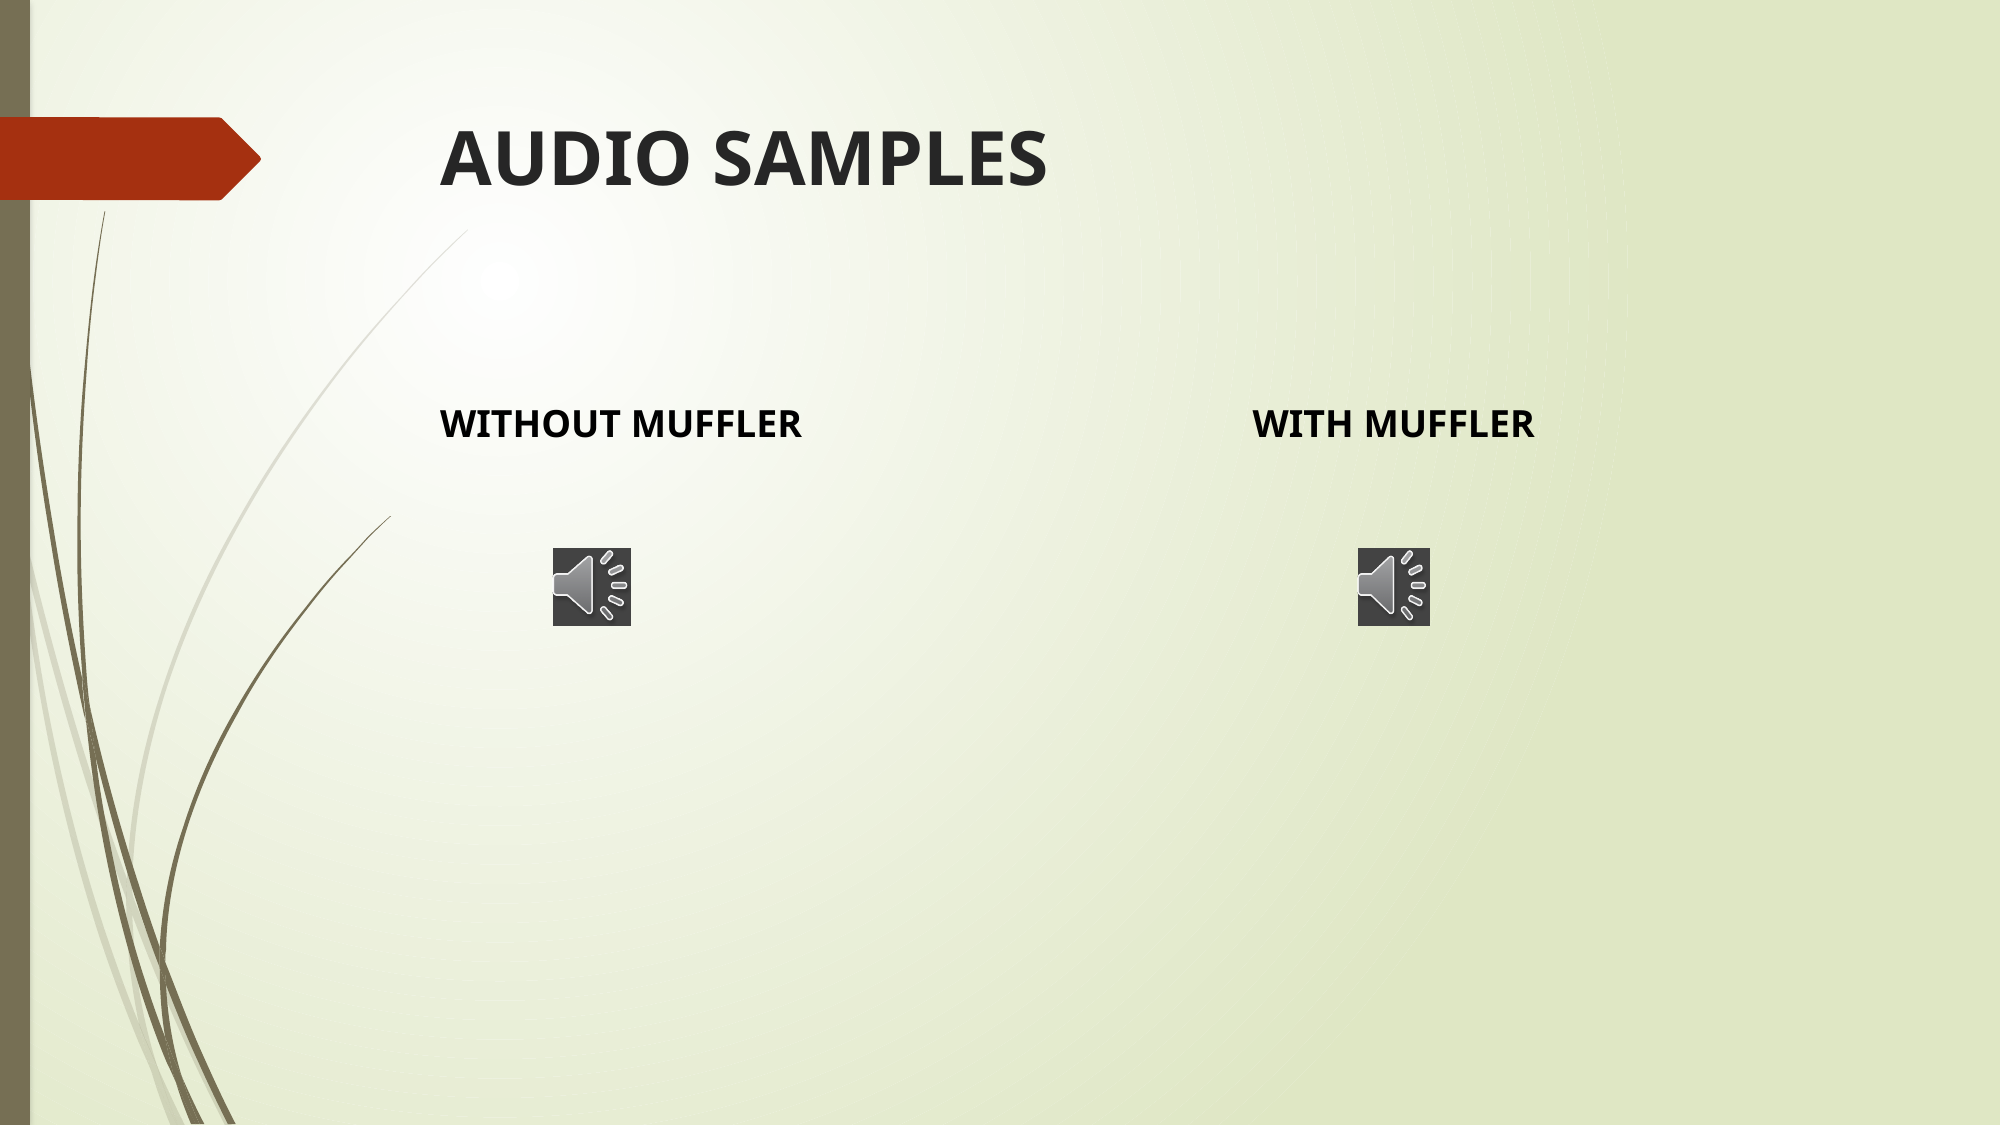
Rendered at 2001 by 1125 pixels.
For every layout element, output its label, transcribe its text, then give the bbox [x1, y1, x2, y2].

title AUDIO SAMPLES [425, 102, 1888, 313]
text_box WITH MUFFLER [1237, 392, 1647, 453]
picture [1356, 546, 1431, 628]
text_box WITHOUT MUFFLER [425, 392, 892, 453]
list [551, 546, 633, 628]
